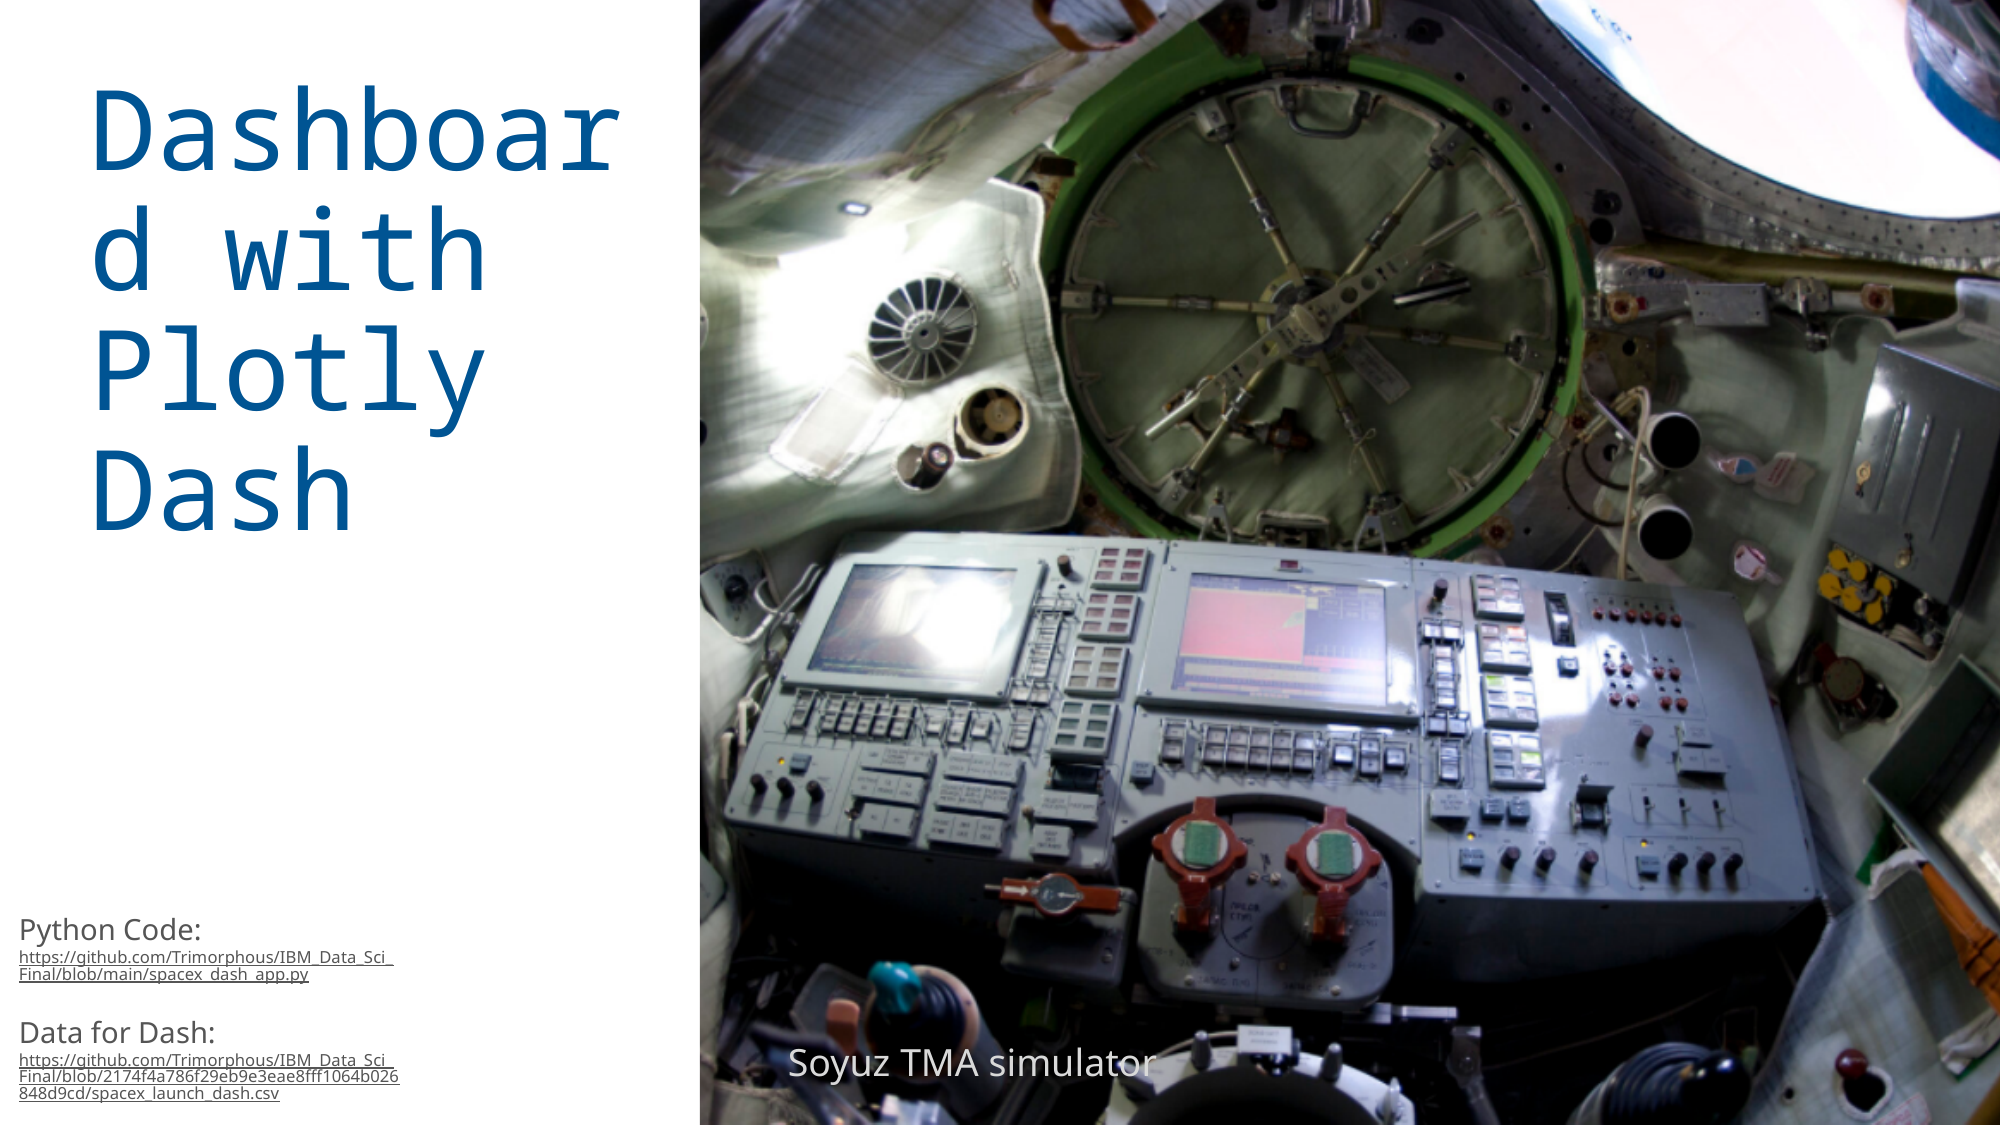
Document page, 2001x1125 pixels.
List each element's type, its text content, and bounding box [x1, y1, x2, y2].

text_box Data for Dash: https://github.com/Trimorphous/IBM_Data_Sci_Final/blob/2174f4a786f29eb9e3eae8fff1064b026848d9cd/spacex_launch_dash.csv [4, 1007, 415, 1100]
picture [699, 0, 2000, 1125]
text_box Python Code: https://github.com/Trimorphous/IBM_Data_Sci_Final/blob/main/spacex_dash_app.py [4, 904, 415, 997]
title Dashboard with Plotly Dash [74, 62, 699, 563]
